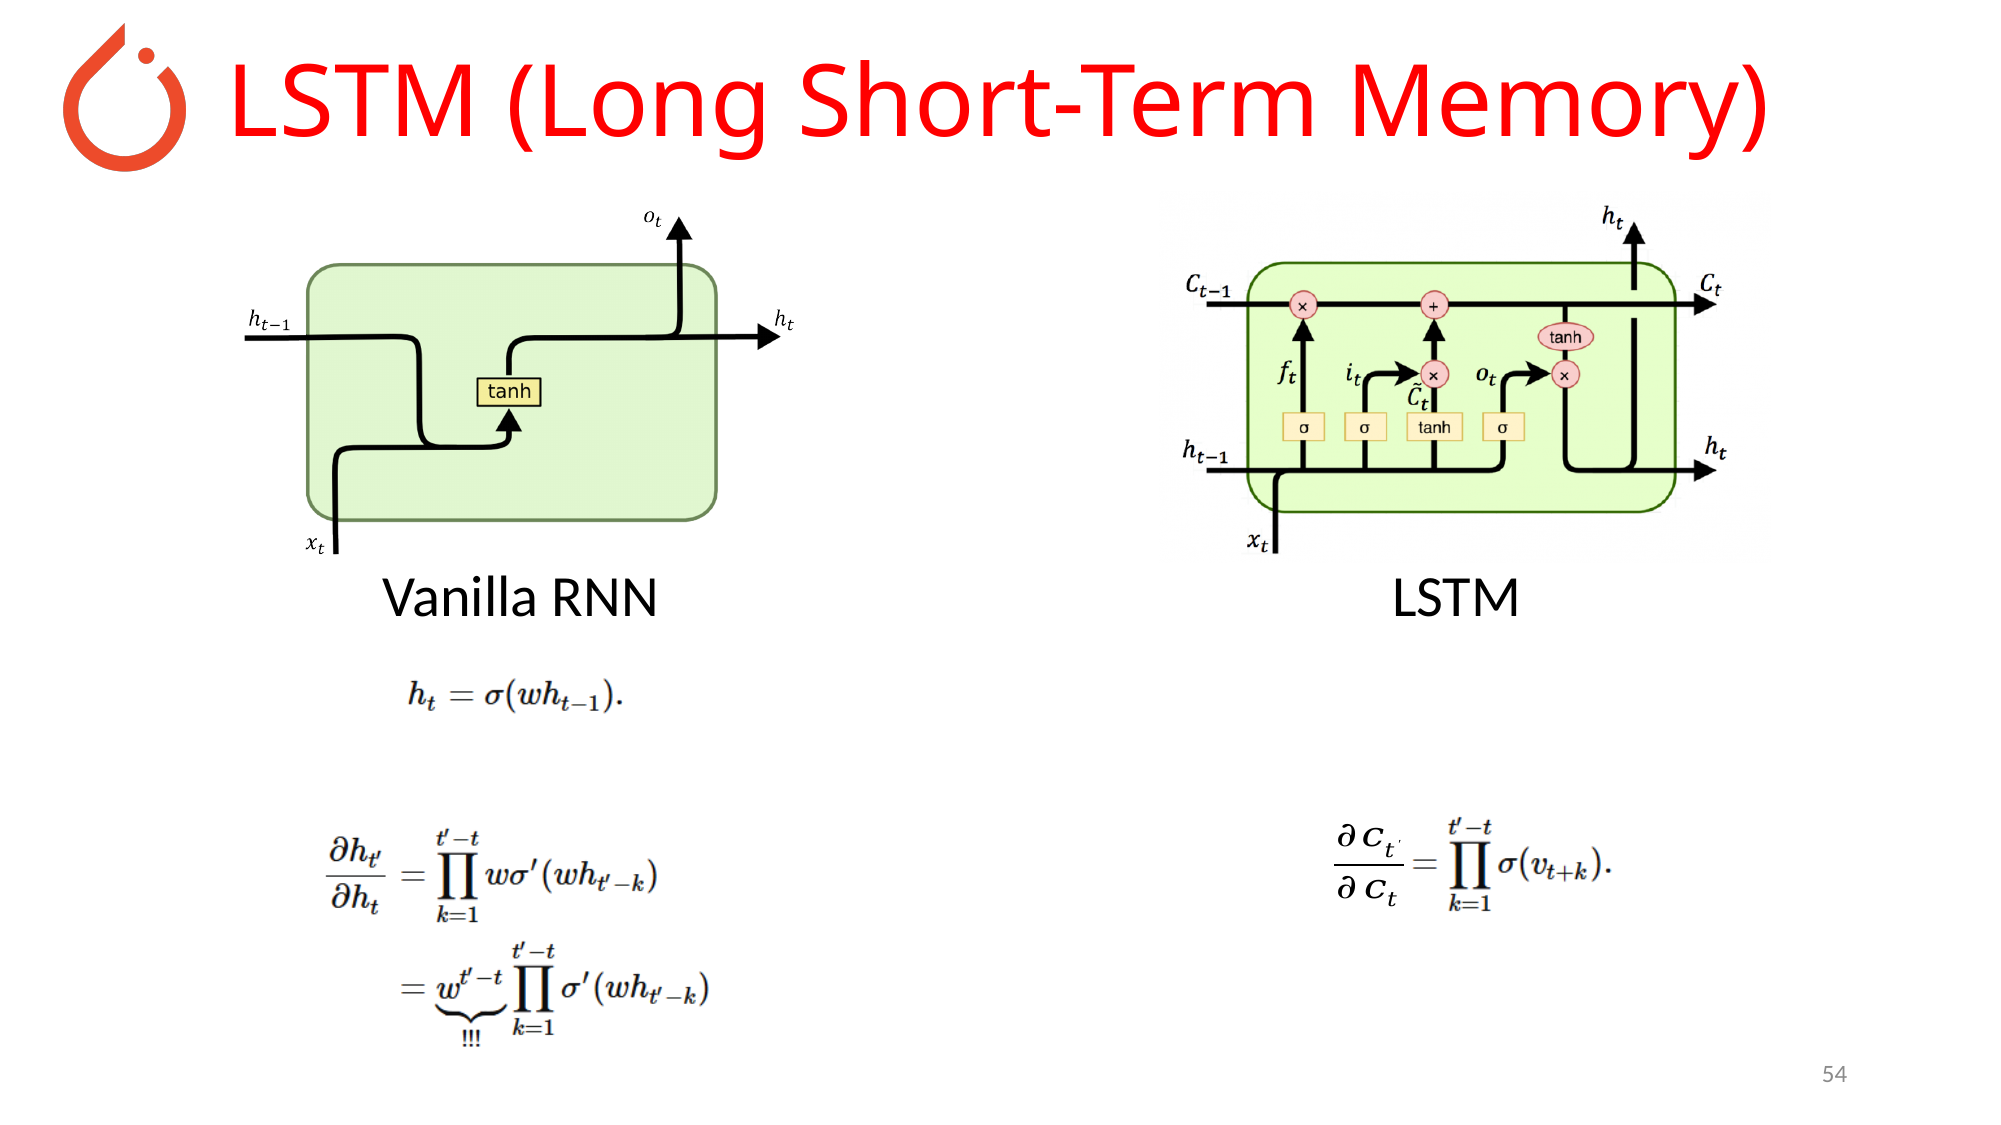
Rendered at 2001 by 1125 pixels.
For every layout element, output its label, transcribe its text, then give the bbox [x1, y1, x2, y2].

picture [1412, 791, 1672, 923]
text_box LSTM [1377, 563, 1550, 636]
text_box Vanilla RNN [367, 564, 710, 636]
picture [269, 636, 749, 1062]
picture [62, 23, 186, 172]
picture [1159, 191, 1771, 563]
slide_number 54 [1412, 1042, 1863, 1103]
text_box LSTM (Long Short-Term Memory) [136, 3, 1862, 166]
picture [235, 200, 804, 564]
